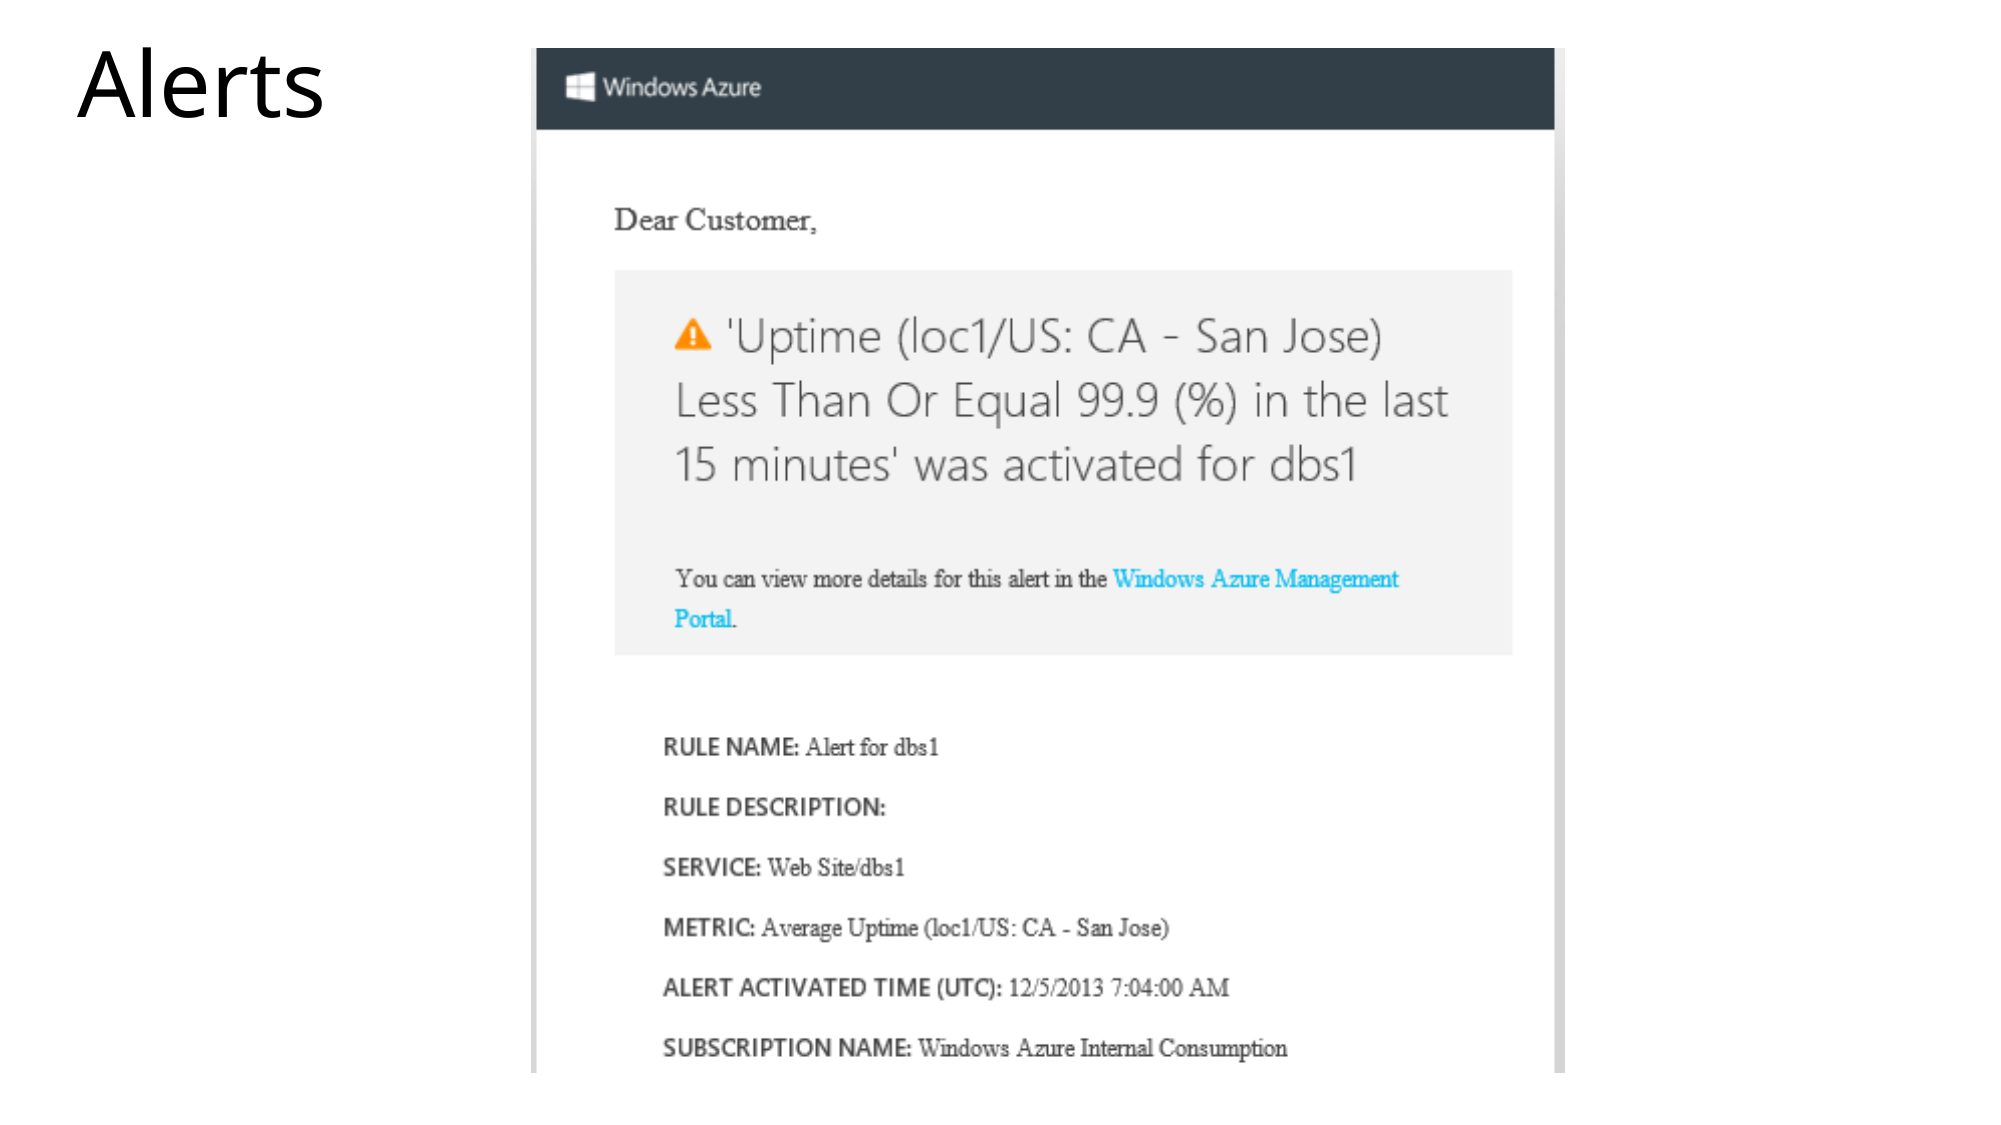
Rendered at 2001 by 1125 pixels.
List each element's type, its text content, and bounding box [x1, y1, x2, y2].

picture [531, 47, 1565, 1074]
text_box Alerts [62, 29, 1953, 205]
